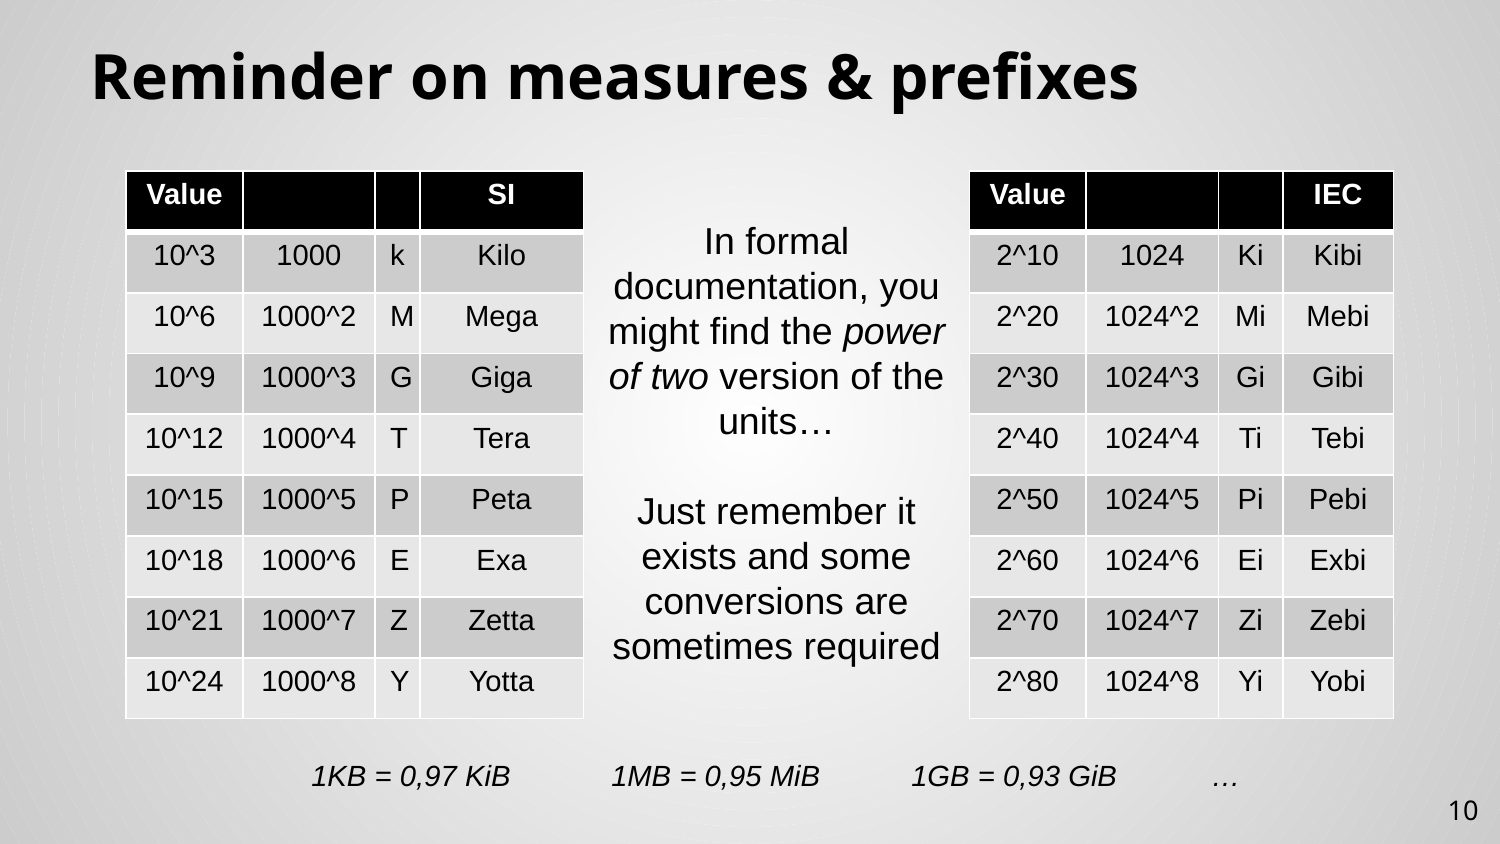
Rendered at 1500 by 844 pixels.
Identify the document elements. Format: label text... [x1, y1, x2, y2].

table_cell Mebi [1284, 294, 1393, 353]
table_cell Giga [421, 354, 583, 413]
table_cell 2^10 [970, 235, 1085, 292]
table_cell 2^80 [970, 659, 1085, 718]
table_cell Mega [421, 294, 583, 353]
table_cell 1000^5 [244, 476, 374, 535]
table_cell G [376, 354, 419, 413]
table_cell Gibi [1284, 354, 1393, 413]
table_cell 10^21 [127, 598, 242, 657]
table_header [376, 172, 419, 229]
table_cell 1024^3 [1087, 354, 1218, 413]
table_cell 2^50 [970, 476, 1085, 535]
table_cell 10^6 [127, 294, 242, 353]
table_cell M [376, 294, 419, 353]
table_cell Ki [1219, 235, 1282, 292]
table_cell E [376, 537, 419, 596]
table_cell 1024^8 [1087, 659, 1218, 718]
table_cell 10^3 [127, 235, 242, 292]
table_header SI [421, 172, 583, 229]
table_cell 1000^8 [244, 659, 374, 718]
table_cell 10^18 [127, 537, 242, 596]
table_cell Zetta [421, 598, 583, 657]
table_cell Zi [1219, 598, 1282, 657]
table_cell 10^12 [127, 415, 242, 474]
table_cell Gi [1219, 354, 1282, 413]
table_cell Peta [421, 476, 583, 535]
table_cell 1000^2 [244, 294, 374, 353]
text_box 1KB = 0,97 KiB 1MB = 0,95 MiB 1GB = 0,93 GiB … [148, 749, 1404, 800]
table_cell Pebi [1284, 476, 1393, 535]
table_cell 1024^7 [1087, 598, 1218, 657]
table_cell 1000^3 [244, 354, 374, 413]
table_cell Kilo [421, 235, 583, 292]
table_cell P [376, 476, 419, 535]
table_cell T [376, 415, 419, 474]
table_cell 2^30 [970, 354, 1085, 413]
table_cell 1000^7 [244, 598, 374, 657]
table_cell 1024^2 [1087, 294, 1218, 353]
table_cell 2^60 [970, 537, 1085, 596]
table_cell 1024^5 [1087, 476, 1218, 535]
table_cell Tebi [1284, 415, 1393, 474]
table_cell Zebi [1284, 598, 1393, 657]
table_cell Yi [1219, 659, 1282, 718]
table_header [244, 172, 374, 229]
table_header IEC [1284, 172, 1393, 229]
table_cell Z [376, 598, 419, 657]
table_cell Tera [421, 415, 583, 474]
table_cell Kibi [1284, 235, 1393, 292]
text_box In formal documentation, you might find the power of two version of the units… Just remember it exists and some conversions are sometimes required [583, 209, 970, 675]
table_cell Exbi [1284, 537, 1393, 596]
table_cell k [376, 235, 419, 292]
table_cell 1024^6 [1087, 537, 1218, 596]
table_cell 10^15 [127, 476, 242, 535]
table_cell Y [376, 659, 419, 718]
table_cell 10^9 [127, 354, 242, 413]
table_cell 2^40 [970, 415, 1085, 474]
table_cell 1000 [244, 235, 374, 292]
table_cell 1024 [1087, 235, 1218, 292]
table_cell Mi [1219, 294, 1282, 353]
table_cell Ti [1219, 415, 1282, 474]
table_cell 2^20 [970, 294, 1085, 353]
table_header Value [970, 172, 1085, 229]
table_cell Yobi [1284, 659, 1393, 718]
table_cell 1000^4 [244, 415, 374, 474]
table_cell 10^24 [127, 659, 242, 718]
table_cell 1000^6 [244, 537, 374, 596]
table_cell Exa [421, 537, 583, 596]
table_header [1087, 172, 1218, 229]
table_cell Ei [1219, 537, 1282, 596]
table_cell 2^70 [970, 598, 1085, 657]
table_header [1219, 172, 1282, 229]
table_cell Pi [1219, 476, 1282, 535]
table_cell 1024^4 [1087, 415, 1218, 474]
table_cell Yotta [421, 659, 583, 718]
slide_number 10 [1403, 779, 1494, 844]
title Reminder on measures & prefixes [75, 33, 1425, 128]
table_header Value [127, 172, 242, 229]
